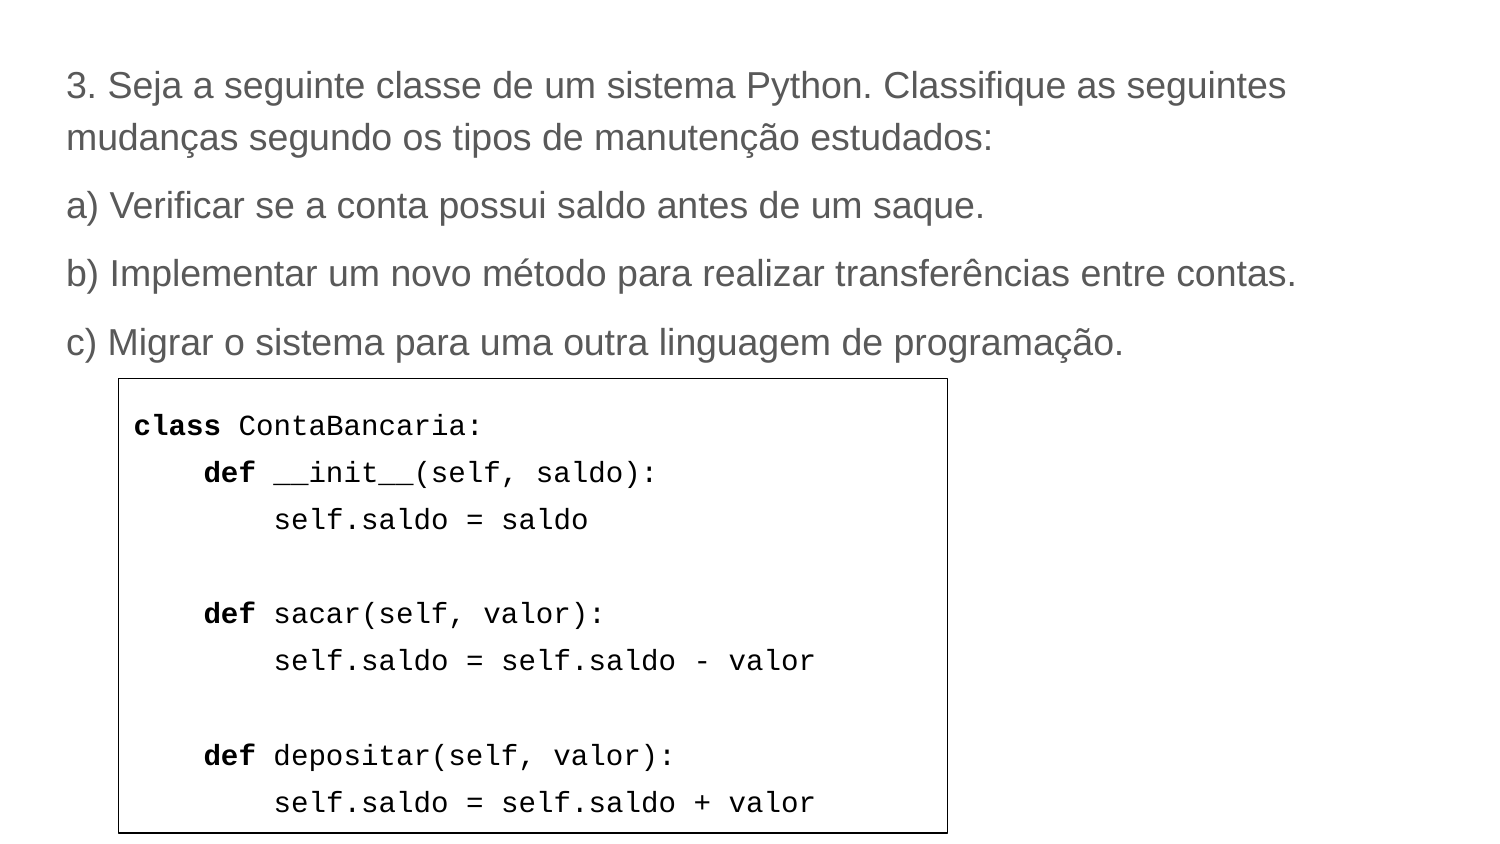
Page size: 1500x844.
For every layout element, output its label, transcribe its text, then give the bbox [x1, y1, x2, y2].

list 3. Seja a seguinte classe de um sistema Python. Classifique as seguintes mudanças segundo os tipos de manutenção estudados: a) Verificar se a conta possui saldo antes de um saque. b) Implementar um novo método para realizar transferências entre contas. c) Migrar o sistema para uma outra linguagem de programação. [51, 39, 1449, 422]
text_box class ContaBancaria: def __init__(self, saldo): self.saldo = saldo def sacar(self, valor): self.saldo = self.saldo - valor def depositar(self, valor): self.saldo = self.saldo + valor [118, 378, 948, 834]
